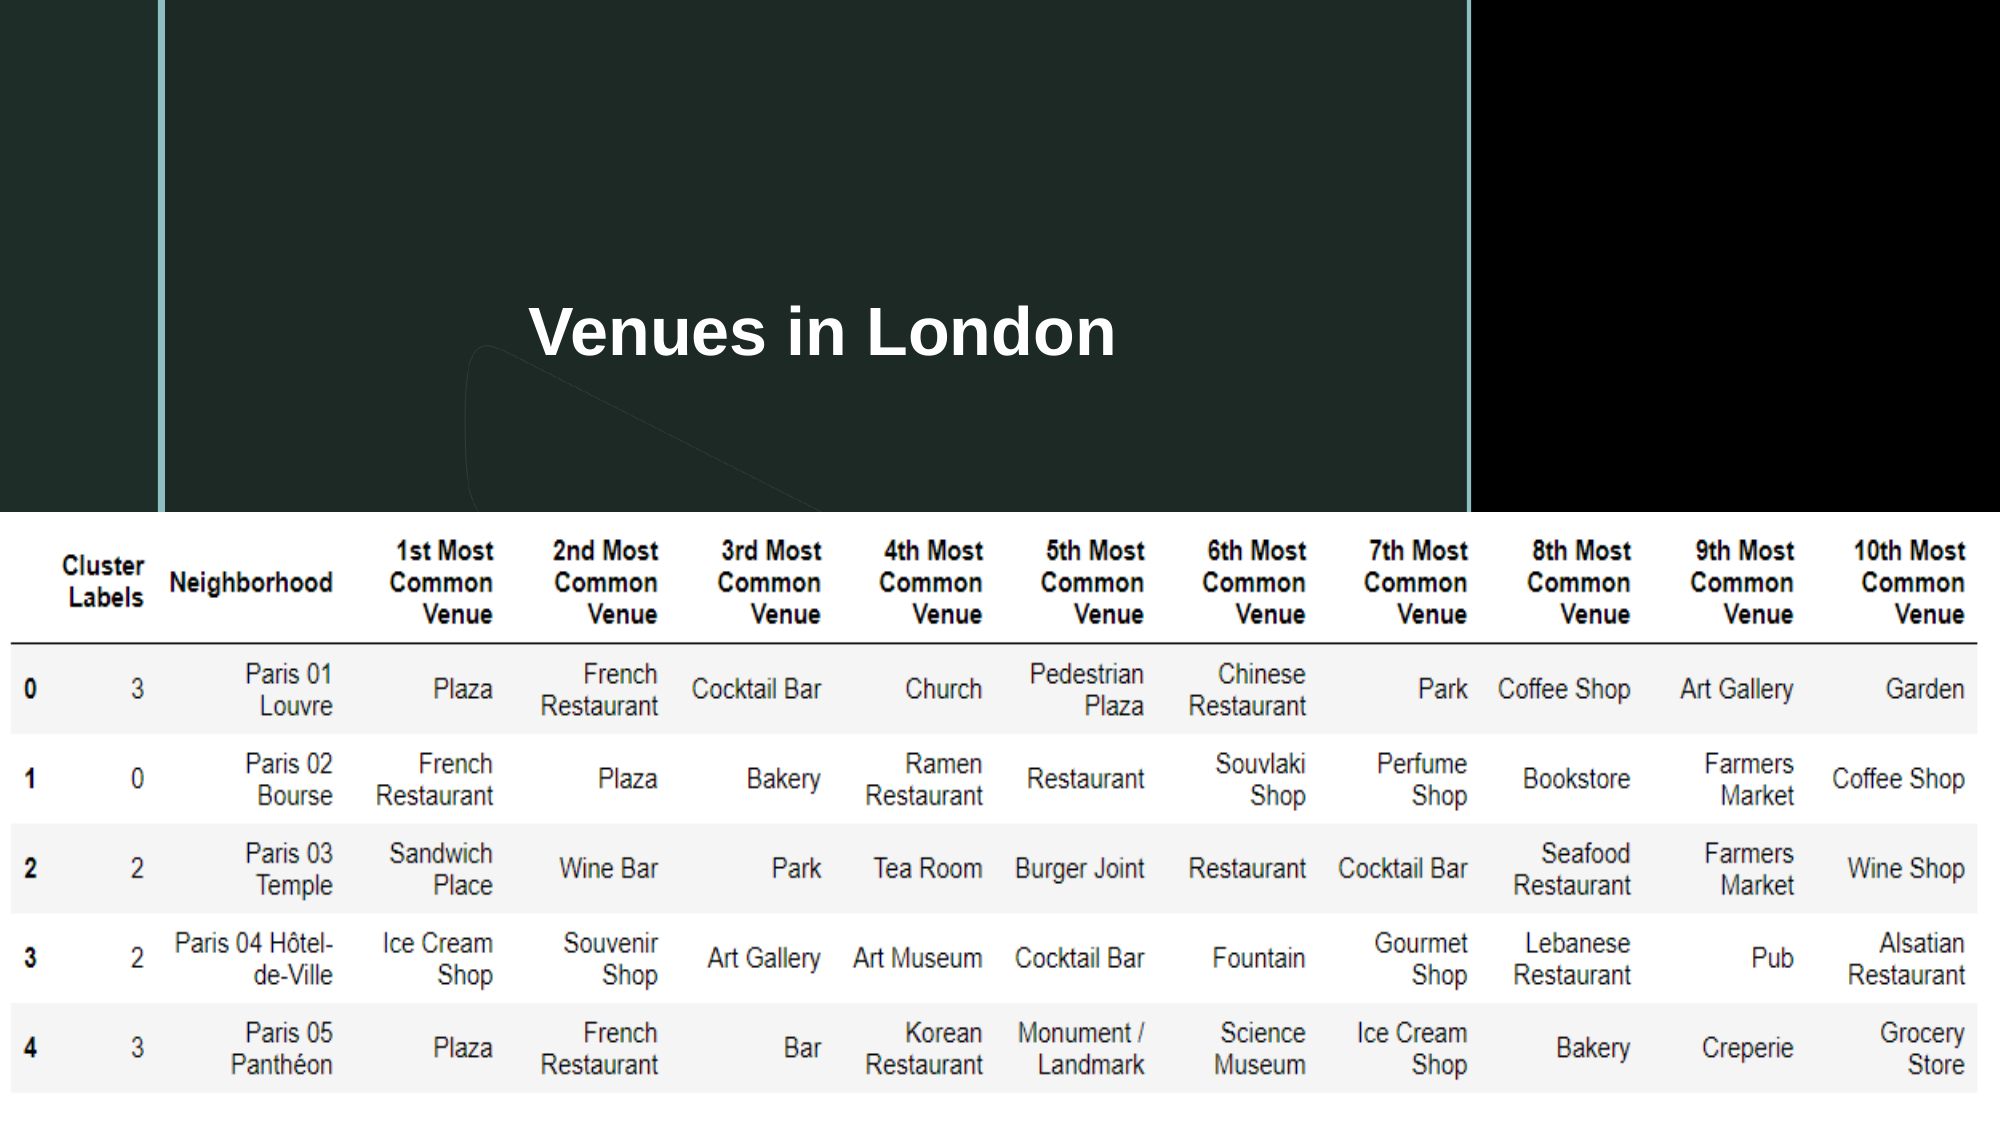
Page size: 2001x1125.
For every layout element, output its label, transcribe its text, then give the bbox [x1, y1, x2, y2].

subtitle Venues in London [73, 270, 1574, 377]
picture [0, 0, 2000, 1125]
